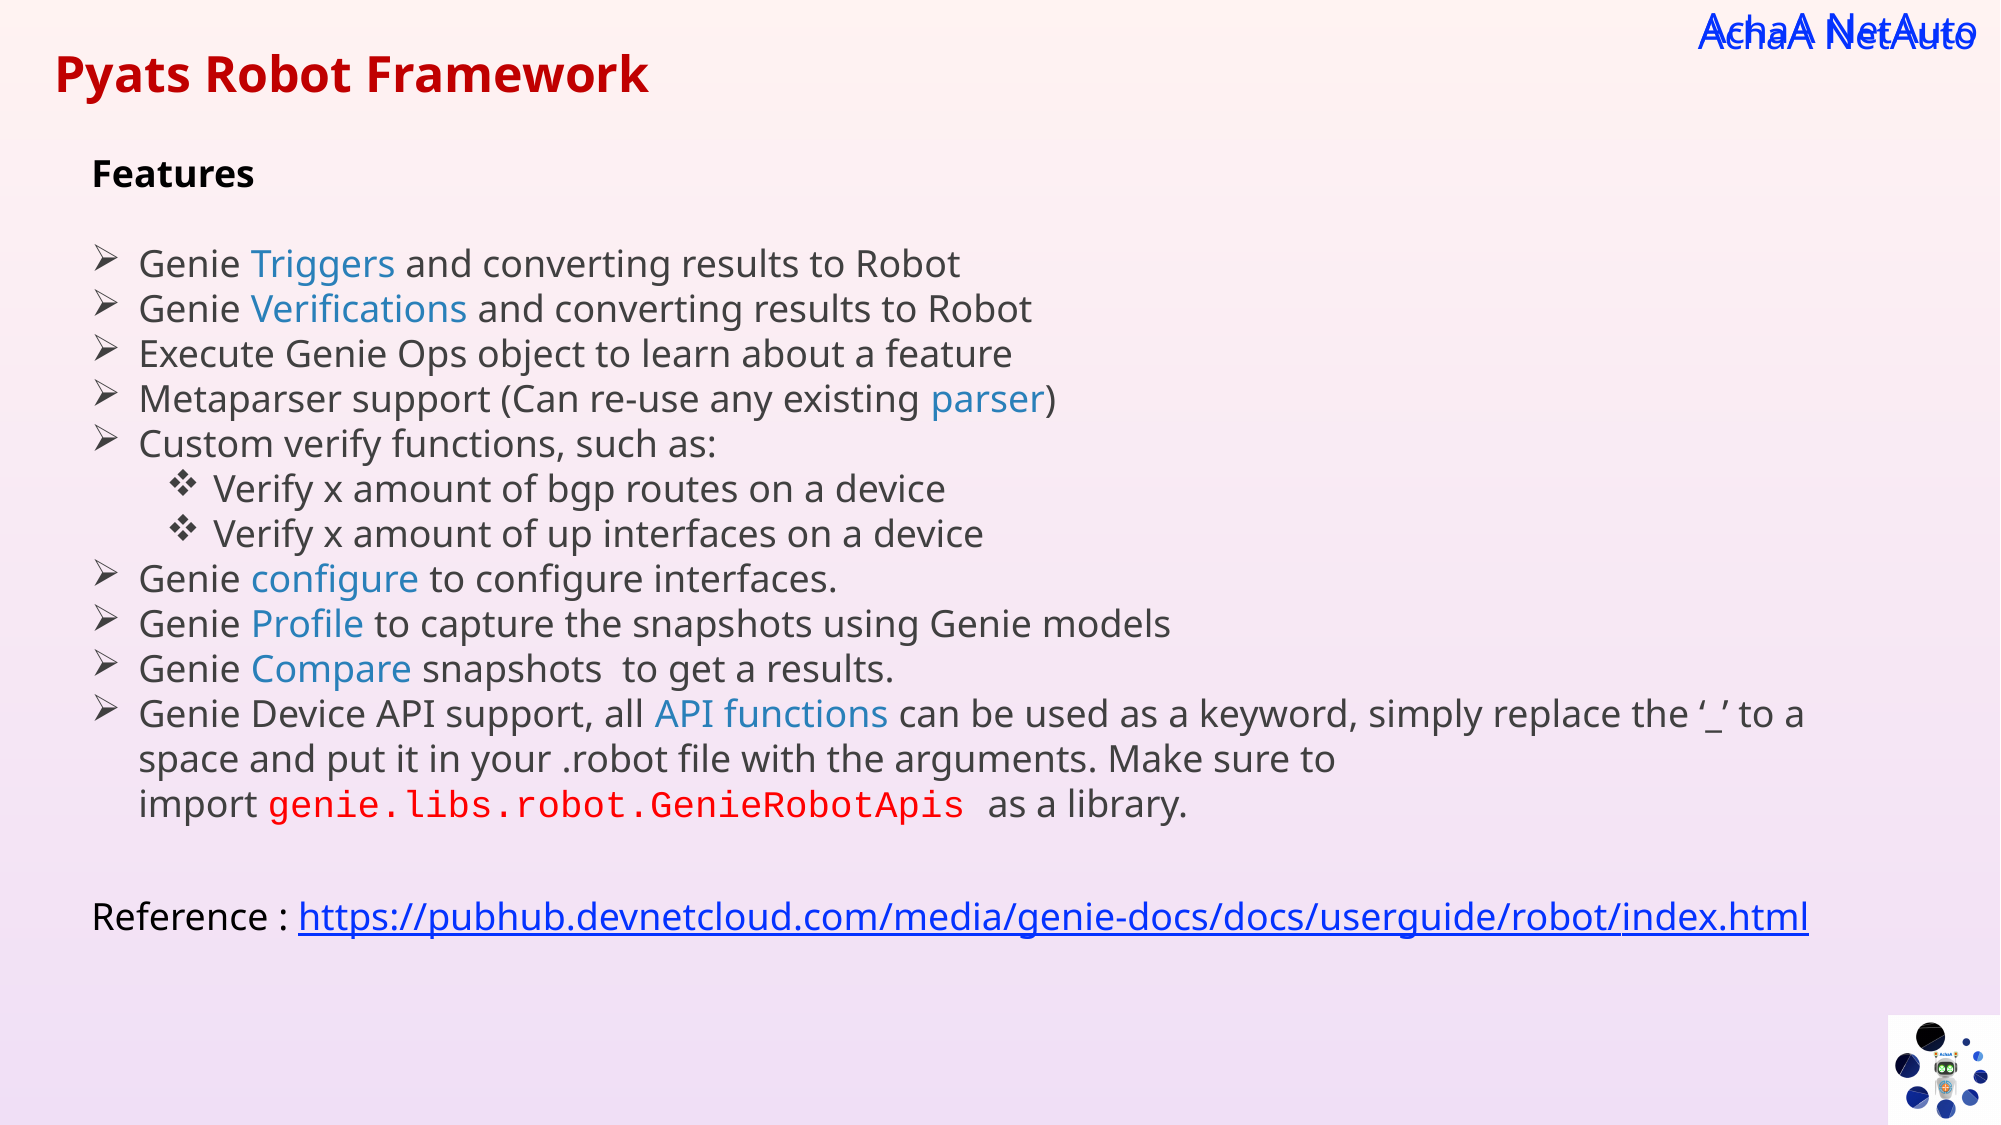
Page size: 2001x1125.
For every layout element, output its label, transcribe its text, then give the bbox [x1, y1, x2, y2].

text_box Reference : https://pubhub.devnetcloud.com/media/genie-docs/docs/userguide/robot/index.html [76, 885, 1874, 951]
picture [1886, 1013, 2001, 1125]
text_box Features Genie Triggers and converting results to Robot Genie Verifications and converting results to Robot Execute Genie Ops object to learn about a feature Metaparser support (Can re-use any existing parser) Custom verify functions, such as: Verify x amount of bgp routes on a device Verify x amount of up interfaces on a device Genie configure to configure interfaces. Genie Profile to capture the snapshots using Genie models Genie Compare snapshots to get a results. Genie Device API support, all API functions can be used as a keyword, simply replace the ‘_’ to a space and put it in your .robot file with the arguments. Make sure to import genie.libs.robot.GenieRobotApis as a library. [76, 142, 1924, 878]
text_box Pyats Robot Framework [39, 34, 1040, 110]
